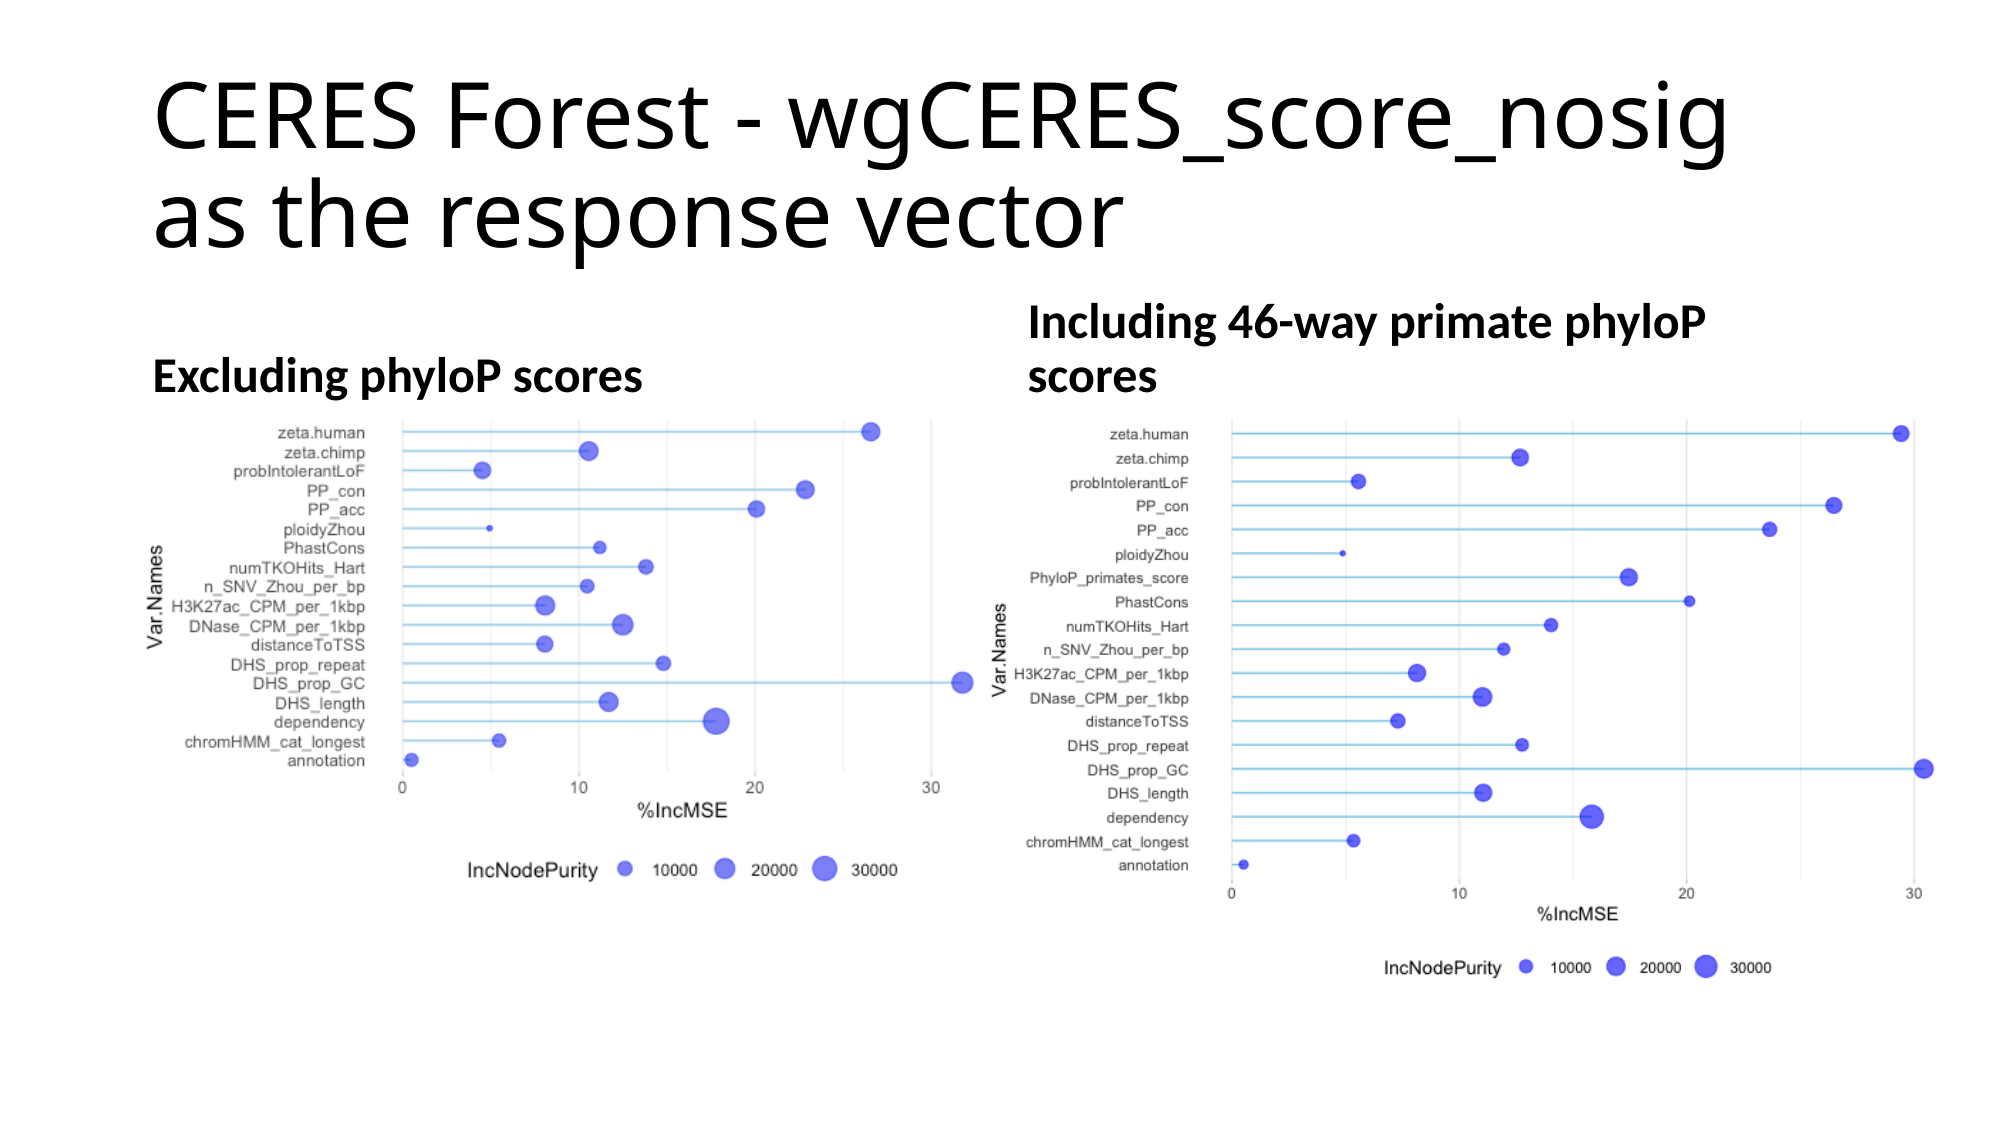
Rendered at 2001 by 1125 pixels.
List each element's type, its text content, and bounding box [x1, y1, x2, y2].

picture [983, 410, 1968, 1000]
list Including 46-way primate phyloP scores [1012, 275, 1863, 410]
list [137, 410, 983, 906]
list Excluding phyloP scores [137, 275, 984, 410]
title CERES Forest - wgCERES_score_nosig as the response vector [137, 59, 1863, 278]
